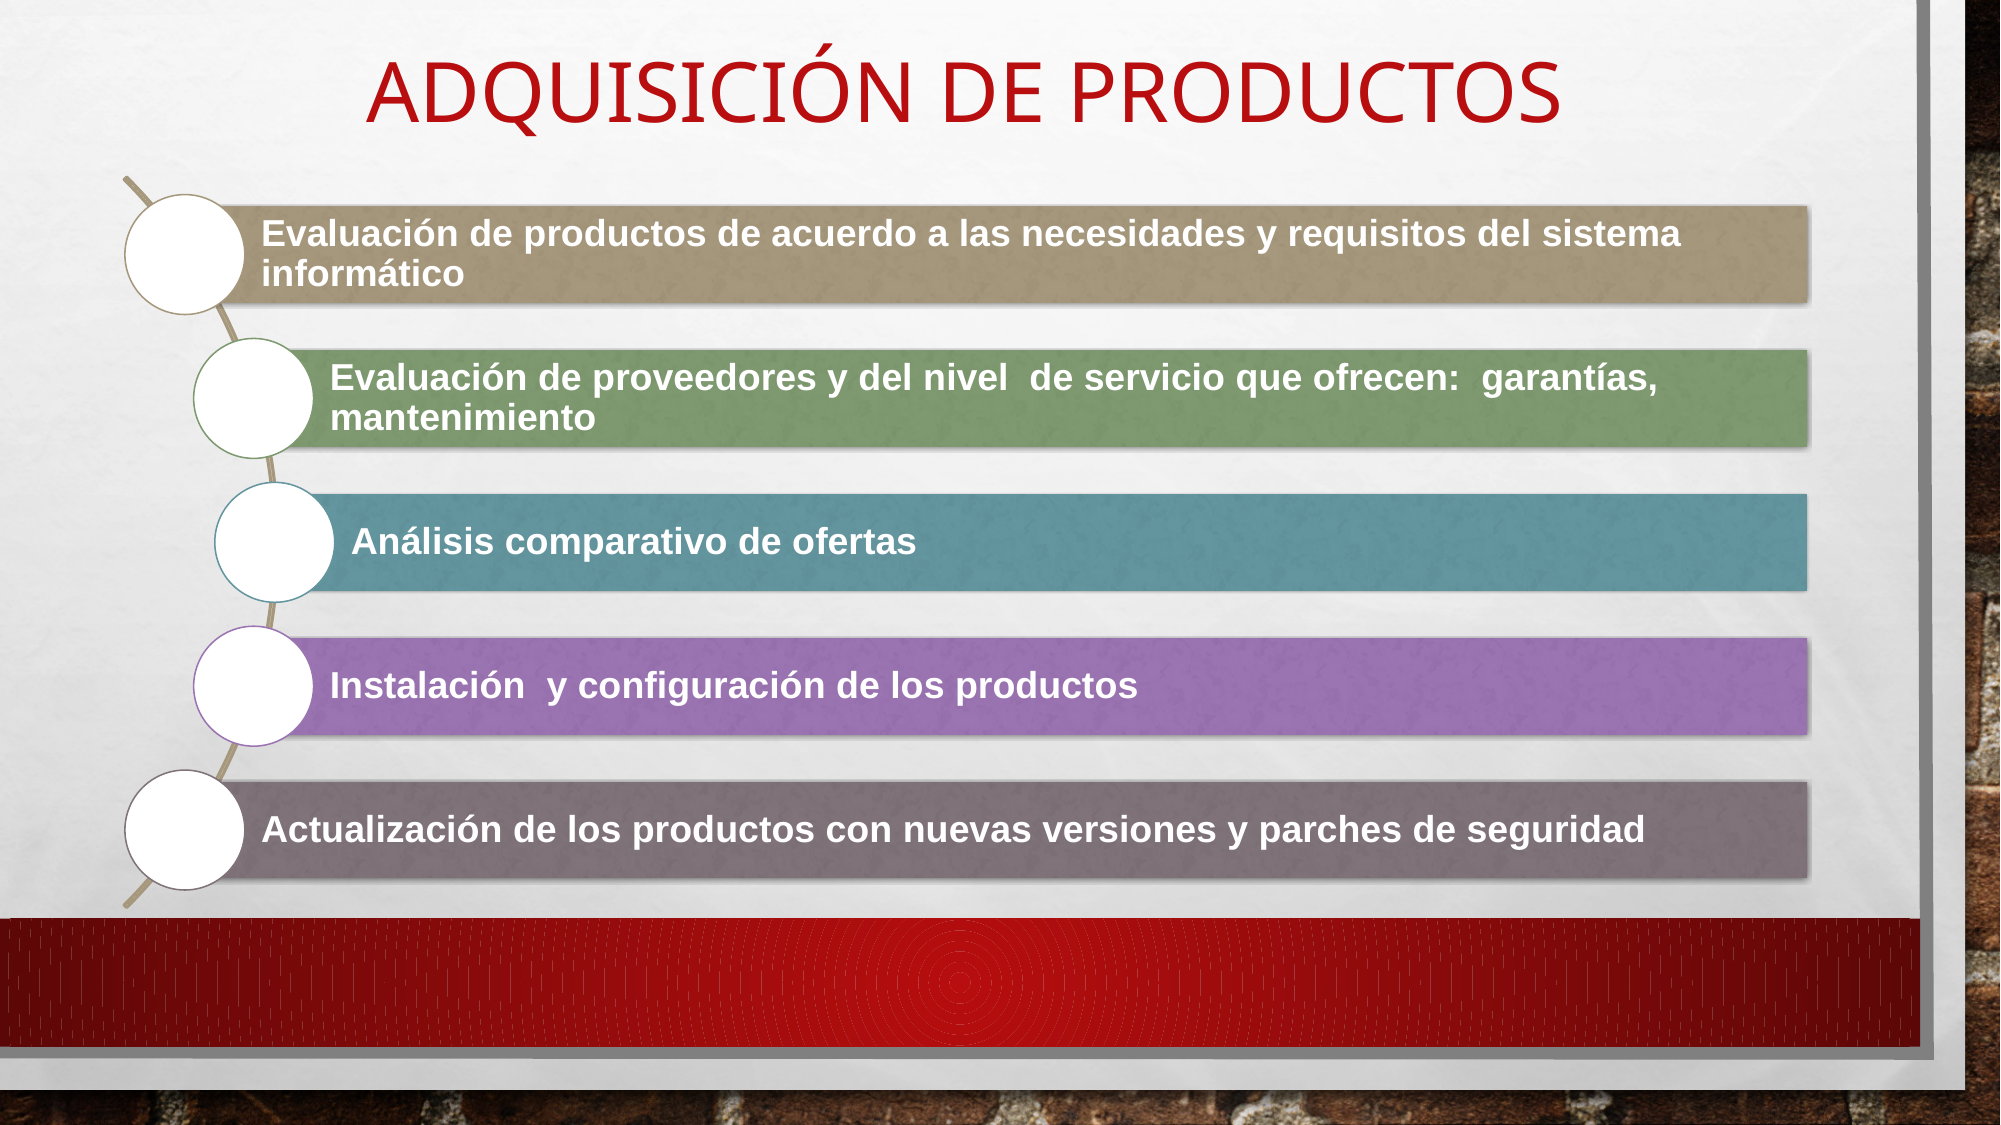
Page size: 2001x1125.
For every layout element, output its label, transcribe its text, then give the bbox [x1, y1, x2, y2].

picture [0, 0, 2000, 1125]
title Adquisición de productos [112, 31, 1818, 158]
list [112, 158, 1818, 927]
